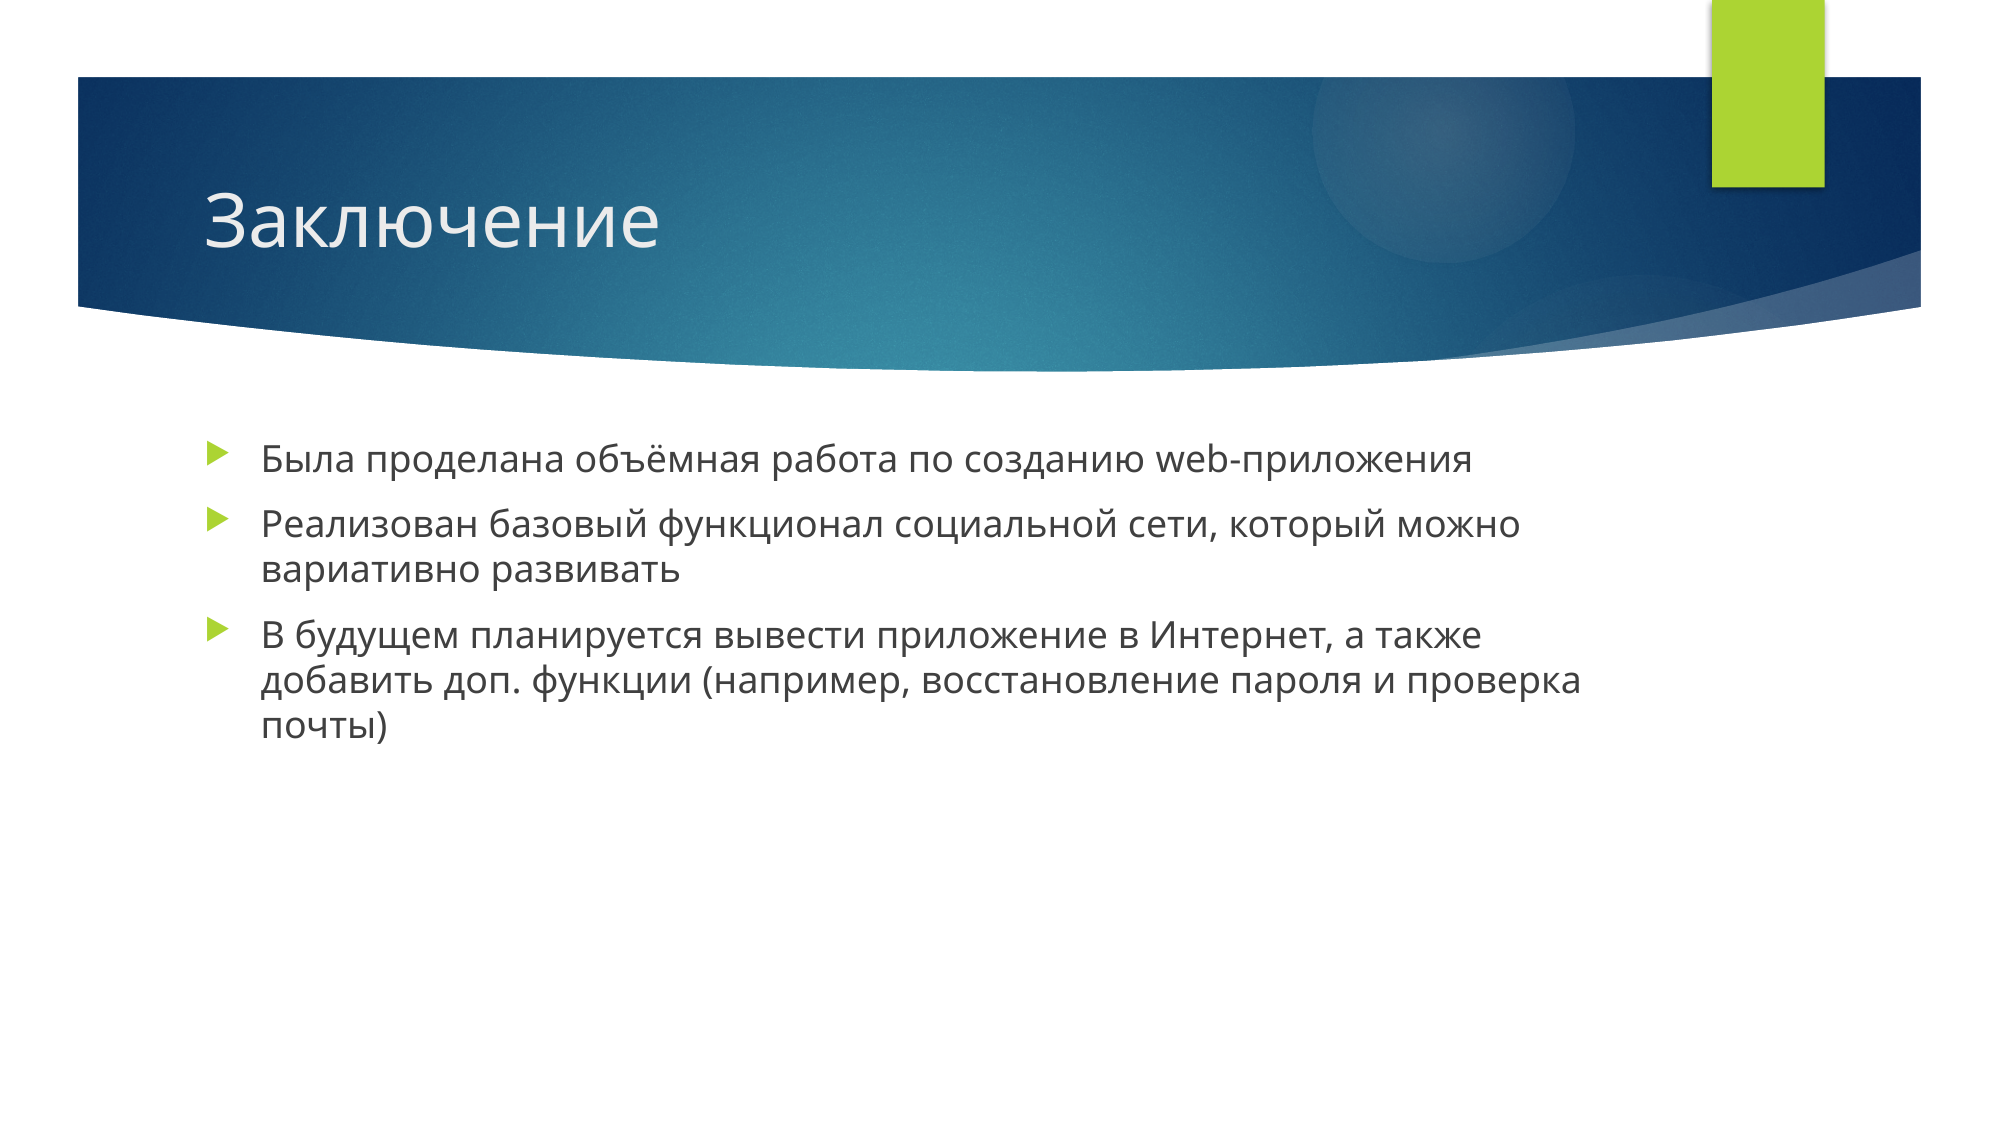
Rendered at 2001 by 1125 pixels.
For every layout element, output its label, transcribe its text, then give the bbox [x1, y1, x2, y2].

list Была проделана объёмная работа по созданию web-приложения Реализован базовый функционал социальной сети, который можно вариативно развивать В будущем планируется вывести приложение в Интернет, а также добавить доп. функции (например, восстановление пароля и проверка почты) [189, 427, 1627, 988]
title Заключение [189, 159, 1627, 276]
